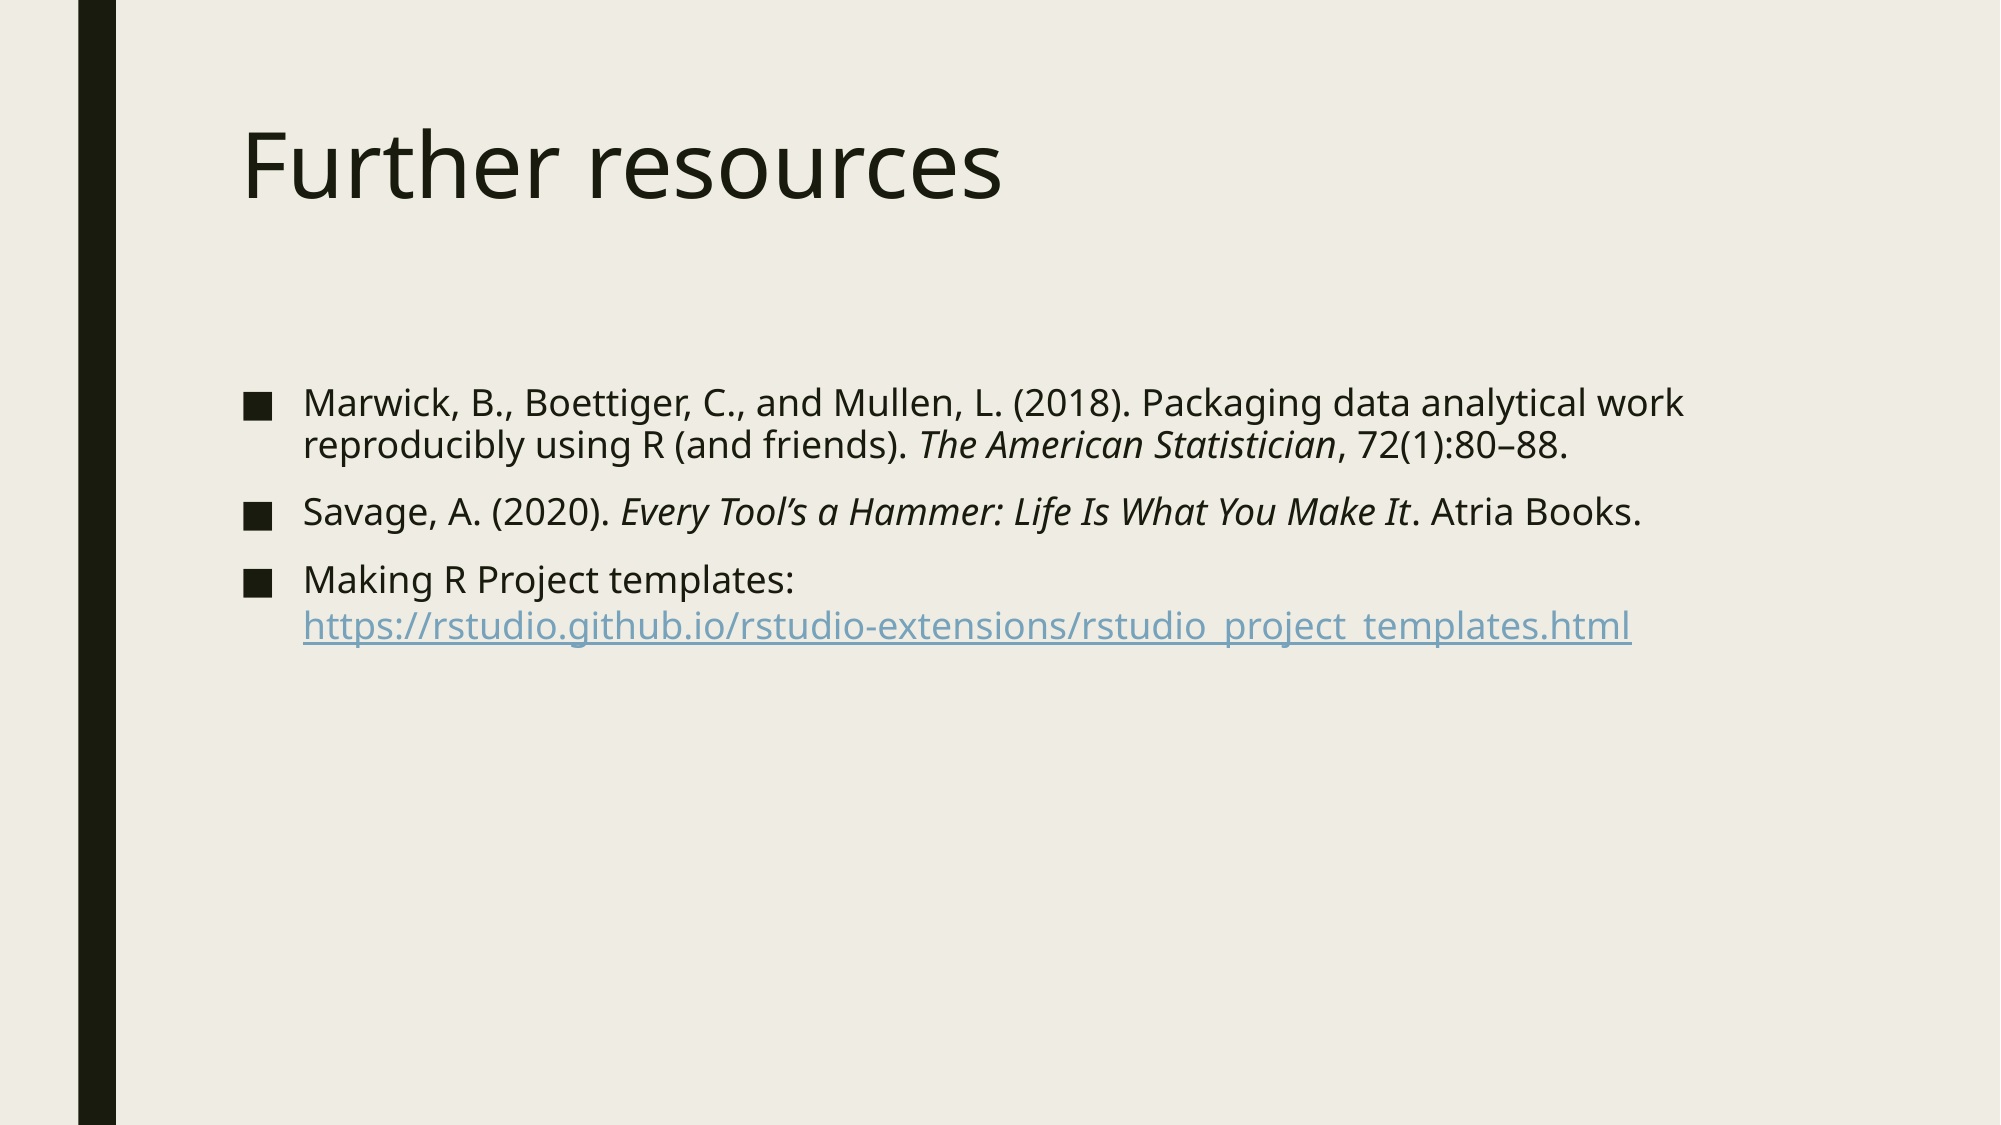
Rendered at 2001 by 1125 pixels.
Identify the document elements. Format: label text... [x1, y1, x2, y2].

list Marwick, B., Boettiger, C., and Mullen, L. (2018). Packaging data analytical work reproducibly using R (and friends). The American Statistician, 72(1):80–88. Savage, A. (2020). Every Tool’s a Hammer: Life Is What You Make It. Atria Books. Making R Project templates: https://rstudio.github.io/rstudio-extensions/rstudio_project_templates.html [225, 375, 1800, 963]
title Further resources [225, 112, 1800, 357]
